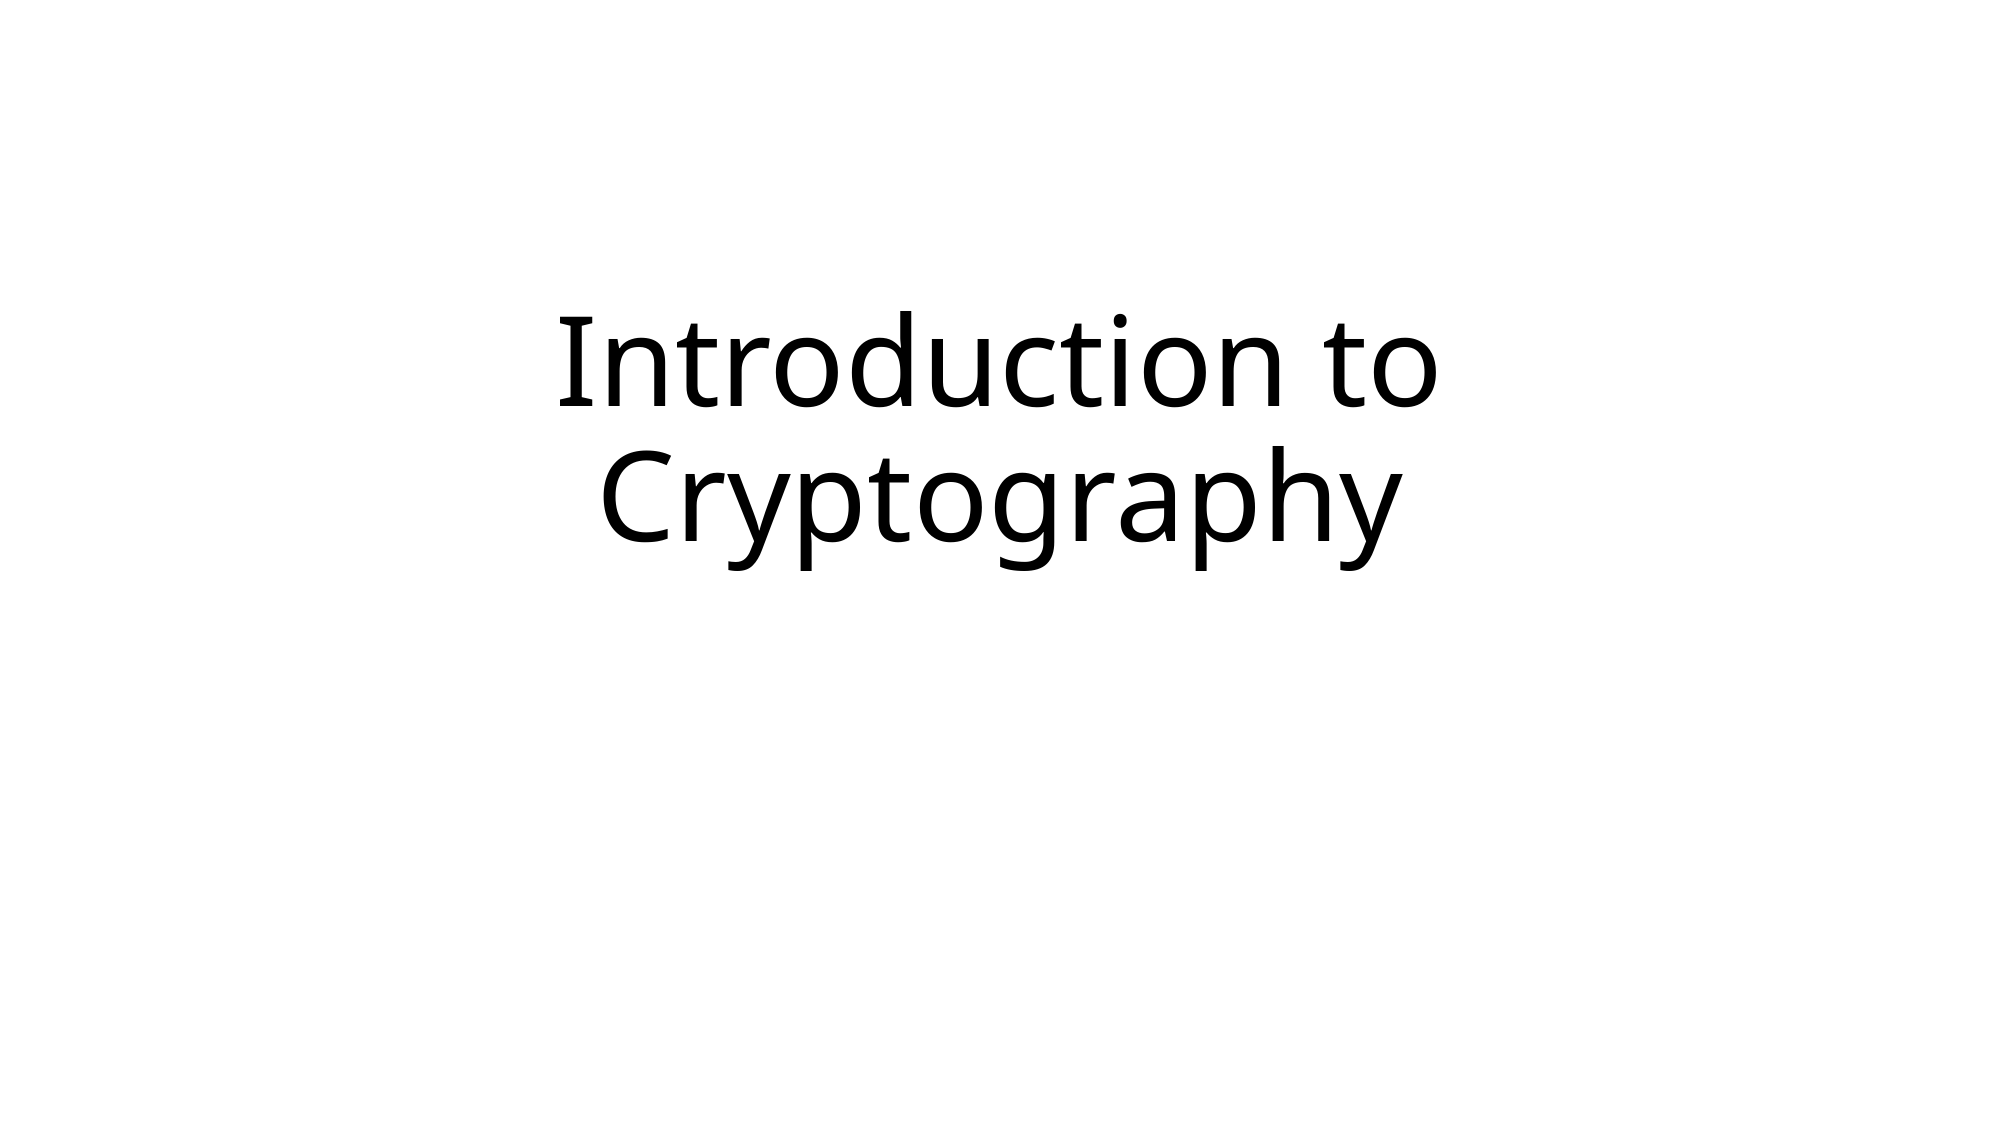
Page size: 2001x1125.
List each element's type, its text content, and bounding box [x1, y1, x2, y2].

title Introduction to Cryptography [249, 184, 1750, 576]
